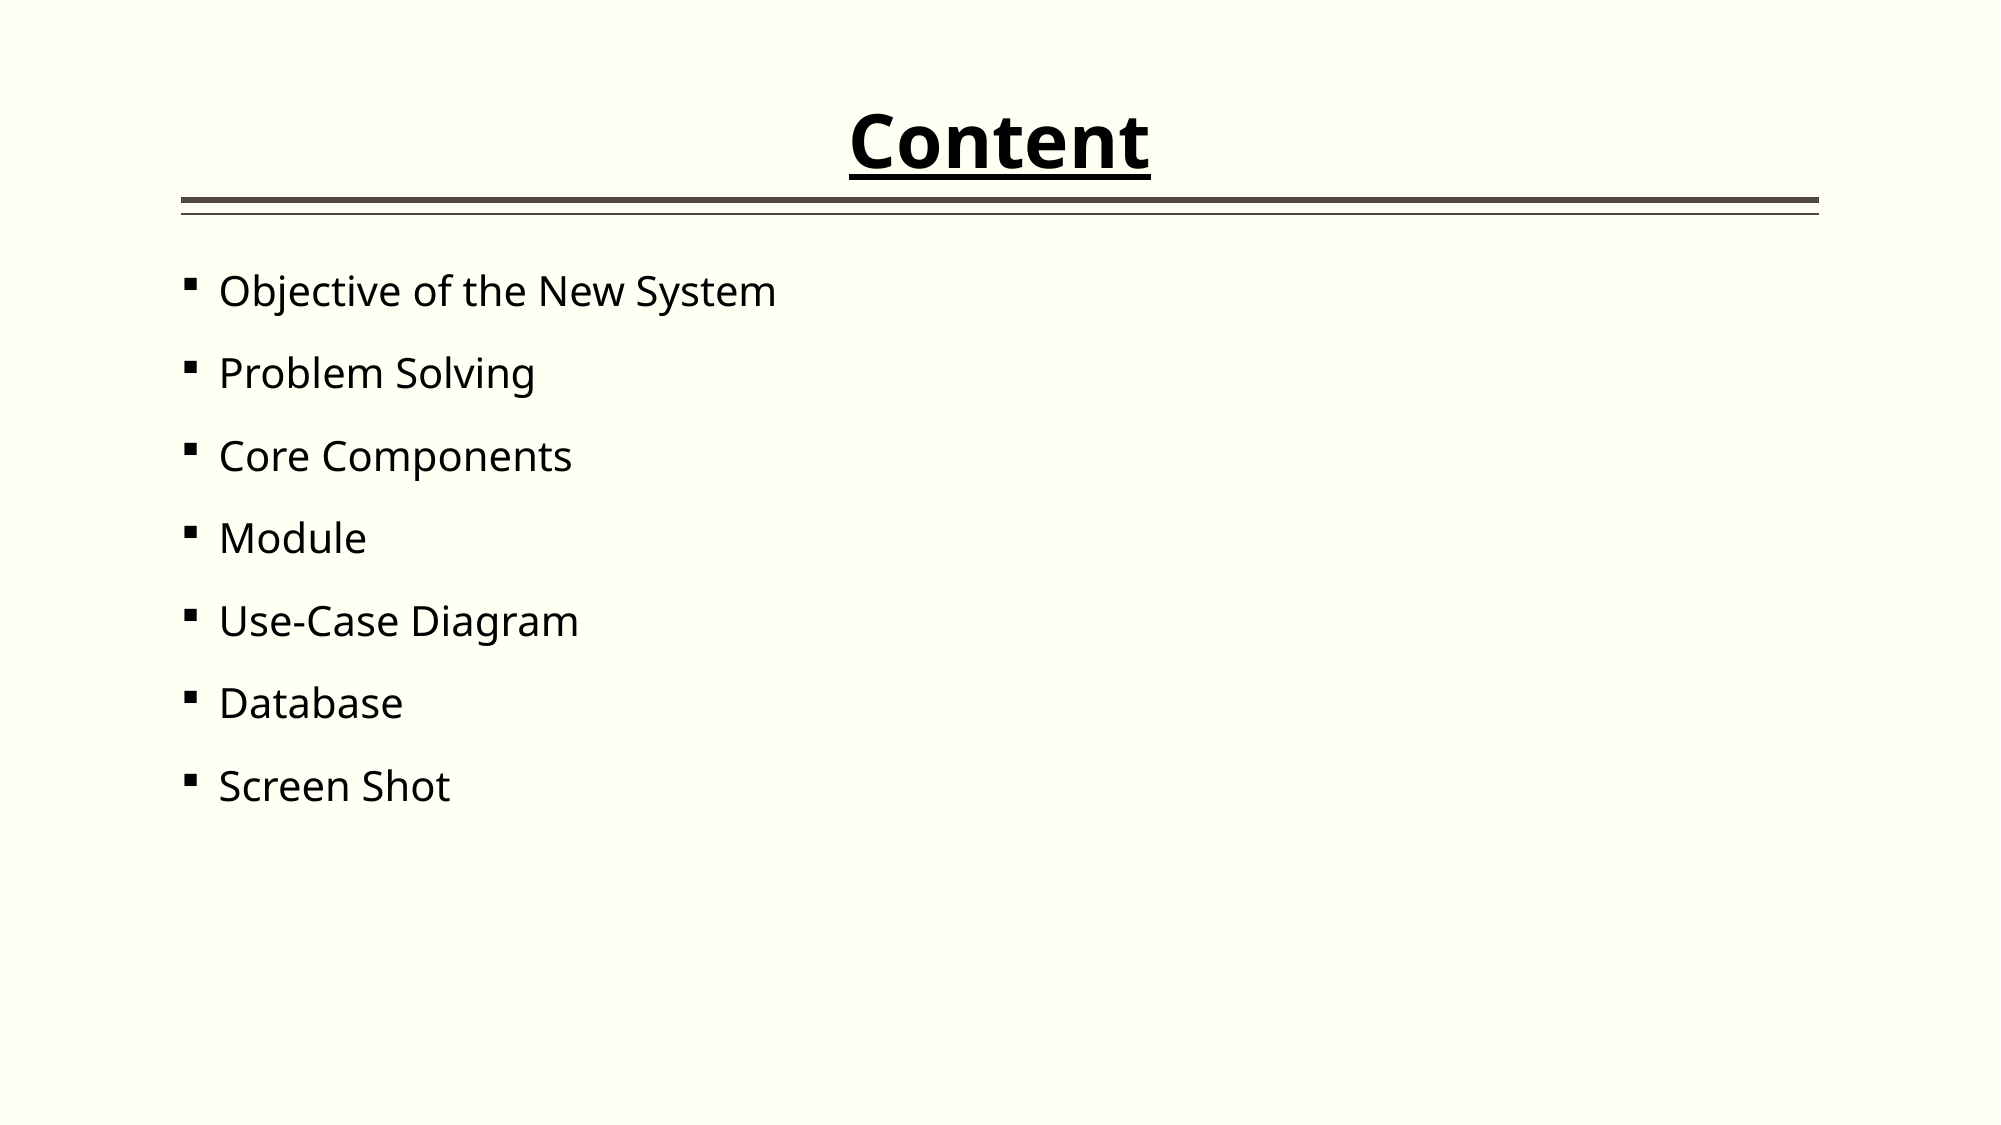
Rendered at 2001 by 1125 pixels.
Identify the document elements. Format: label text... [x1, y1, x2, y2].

title Content [181, 12, 1819, 193]
list Objective of the New System Problem Solving Core Components Module Use-Case Diagram Database Screen Shot [181, 262, 1819, 1013]
